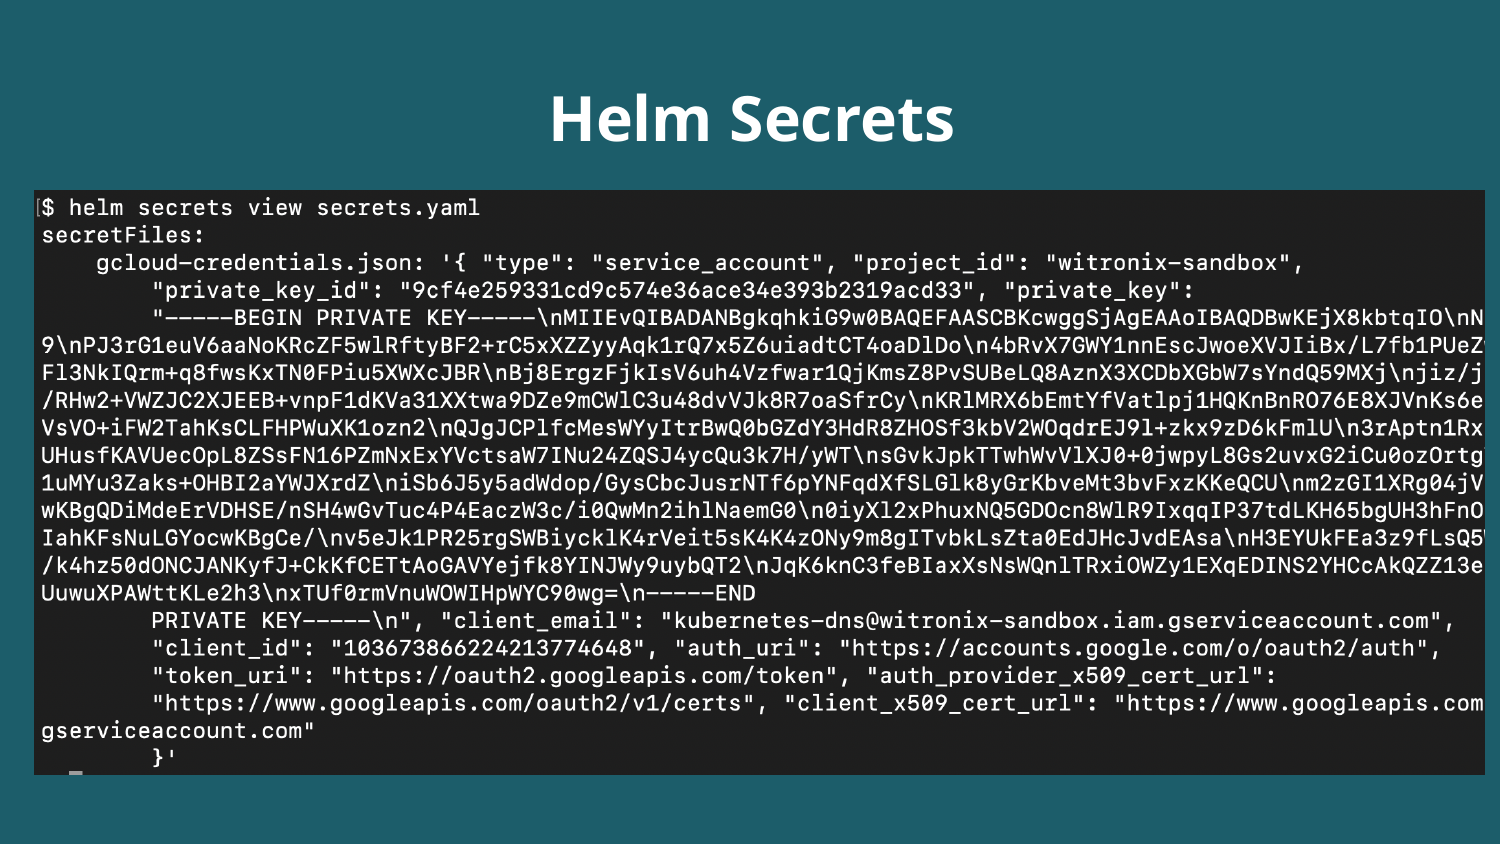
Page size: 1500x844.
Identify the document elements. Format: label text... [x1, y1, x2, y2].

picture [34, 190, 1485, 775]
text_box Helm Secrets [225, 67, 1294, 144]
